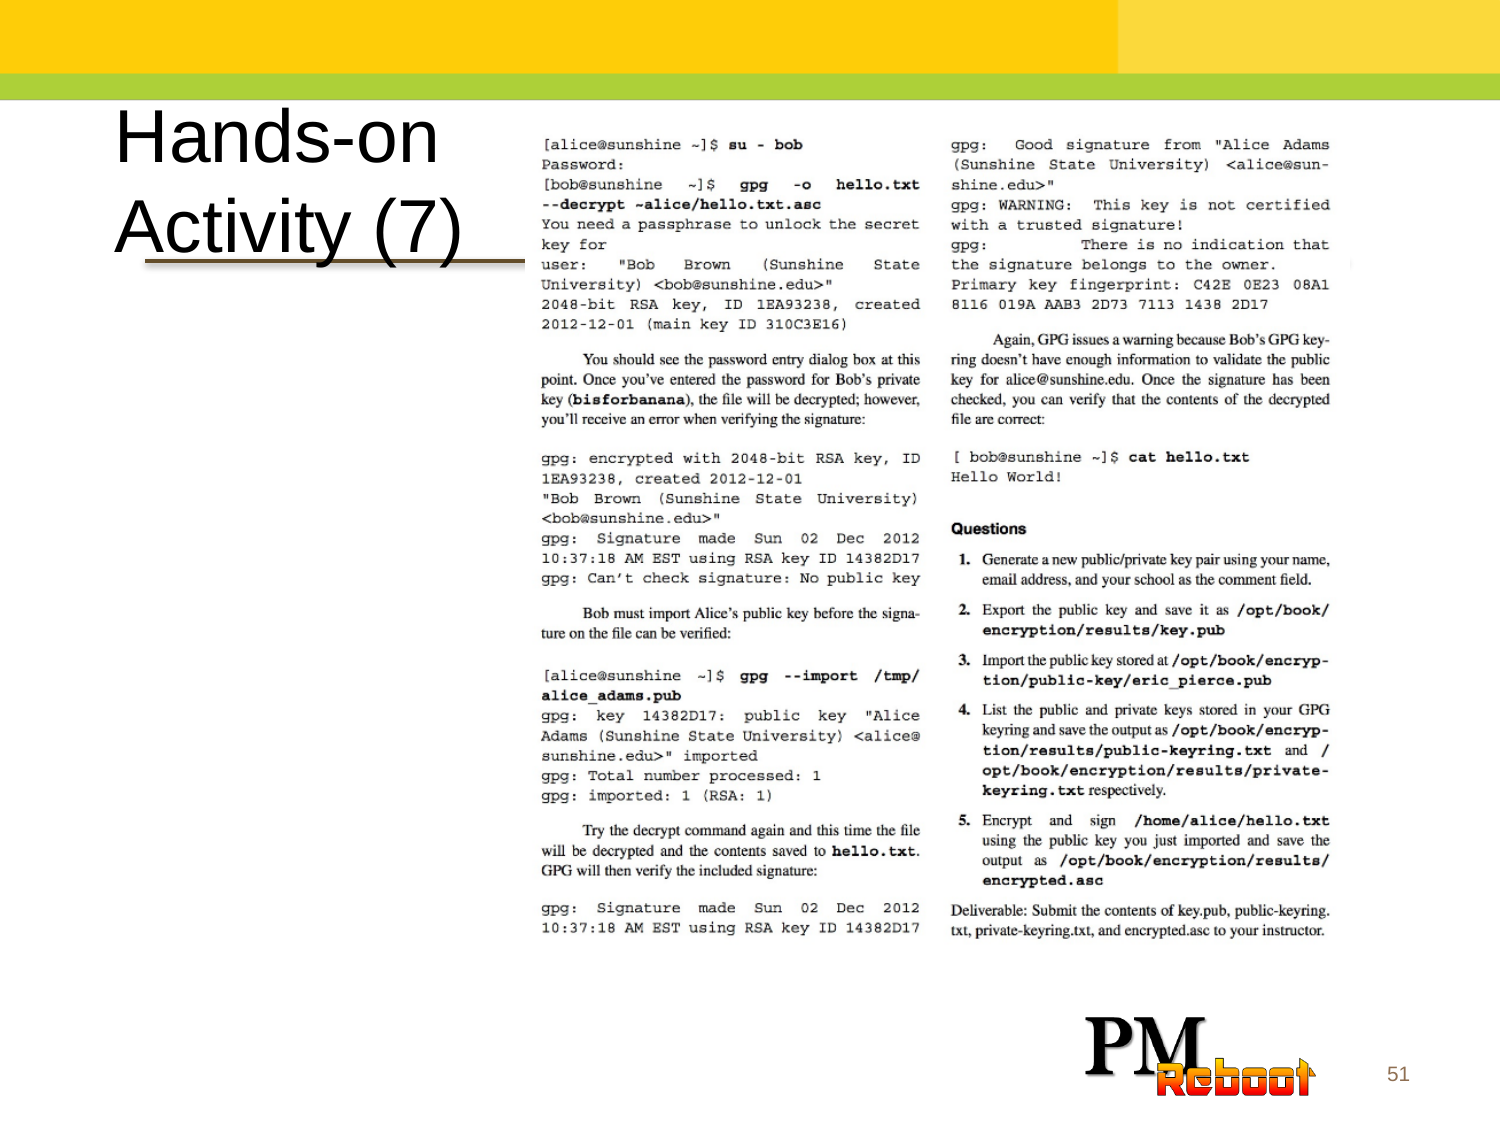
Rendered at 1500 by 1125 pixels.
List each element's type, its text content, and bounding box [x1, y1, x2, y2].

title Hands-on Activity (7) [99, 112, 625, 243]
picture [0, 0, 1500, 1125]
slide_number 51 [1074, 1042, 1425, 1103]
